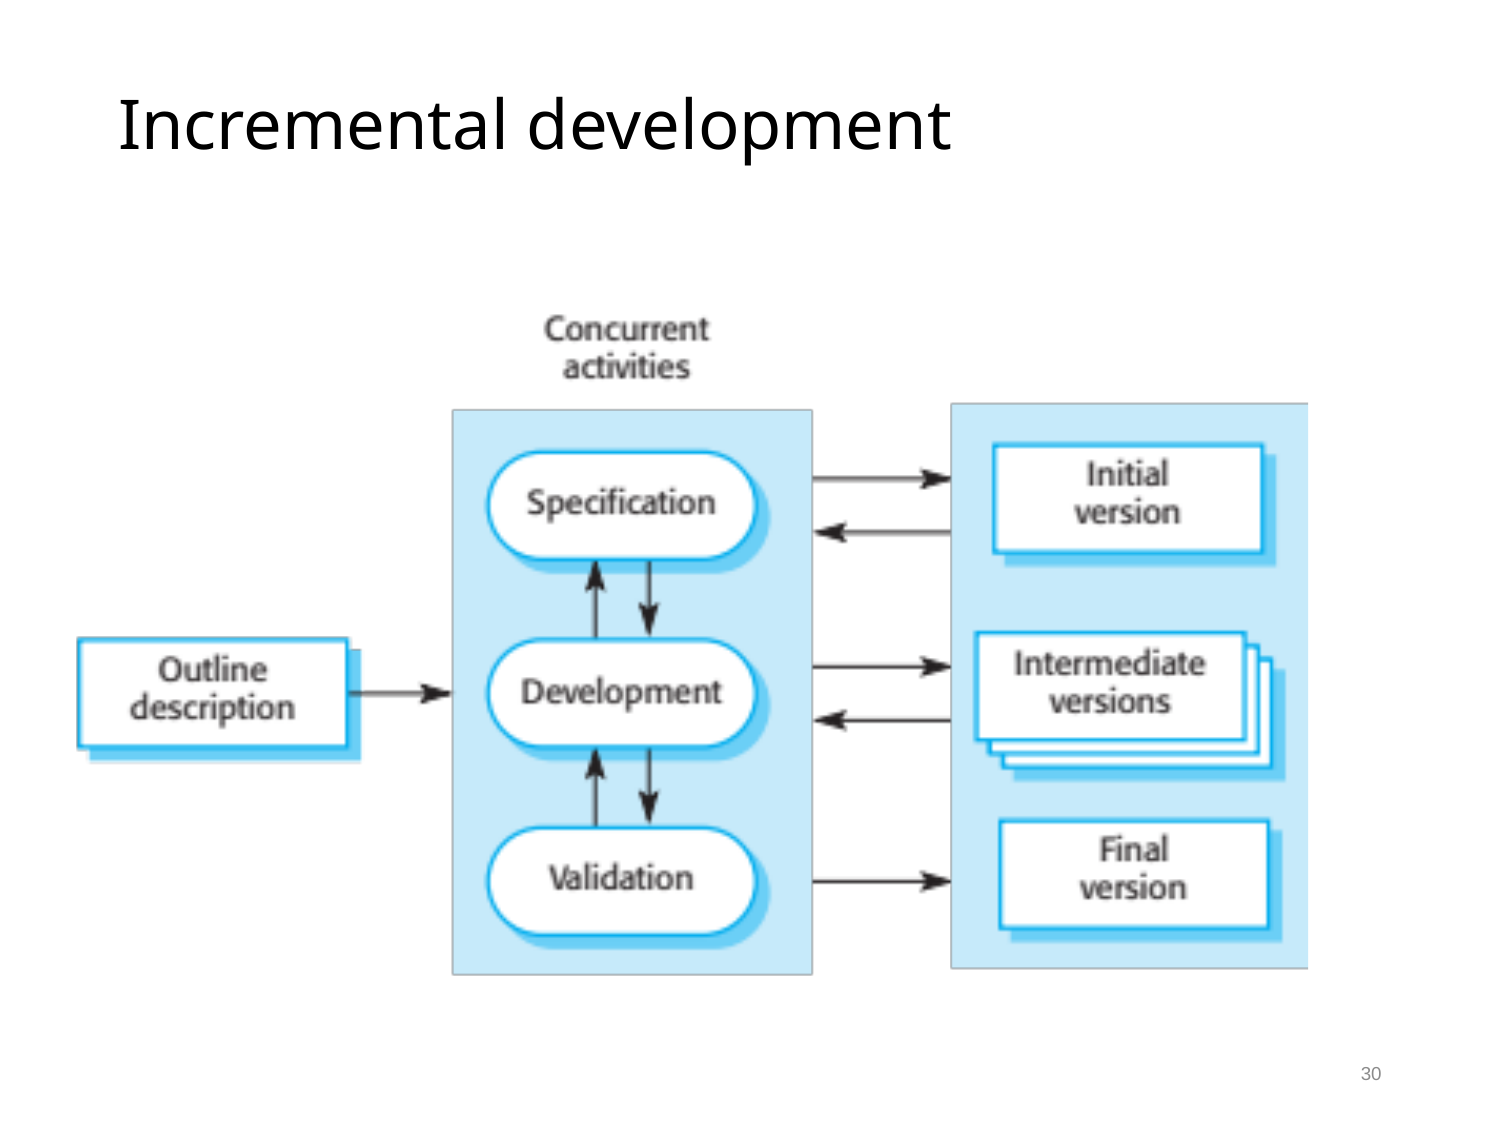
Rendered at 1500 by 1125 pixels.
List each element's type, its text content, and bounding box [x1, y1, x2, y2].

title Incremental development [103, 59, 1397, 278]
slide_number 30 [1059, 1042, 1397, 1103]
picture [74, 310, 1309, 976]
